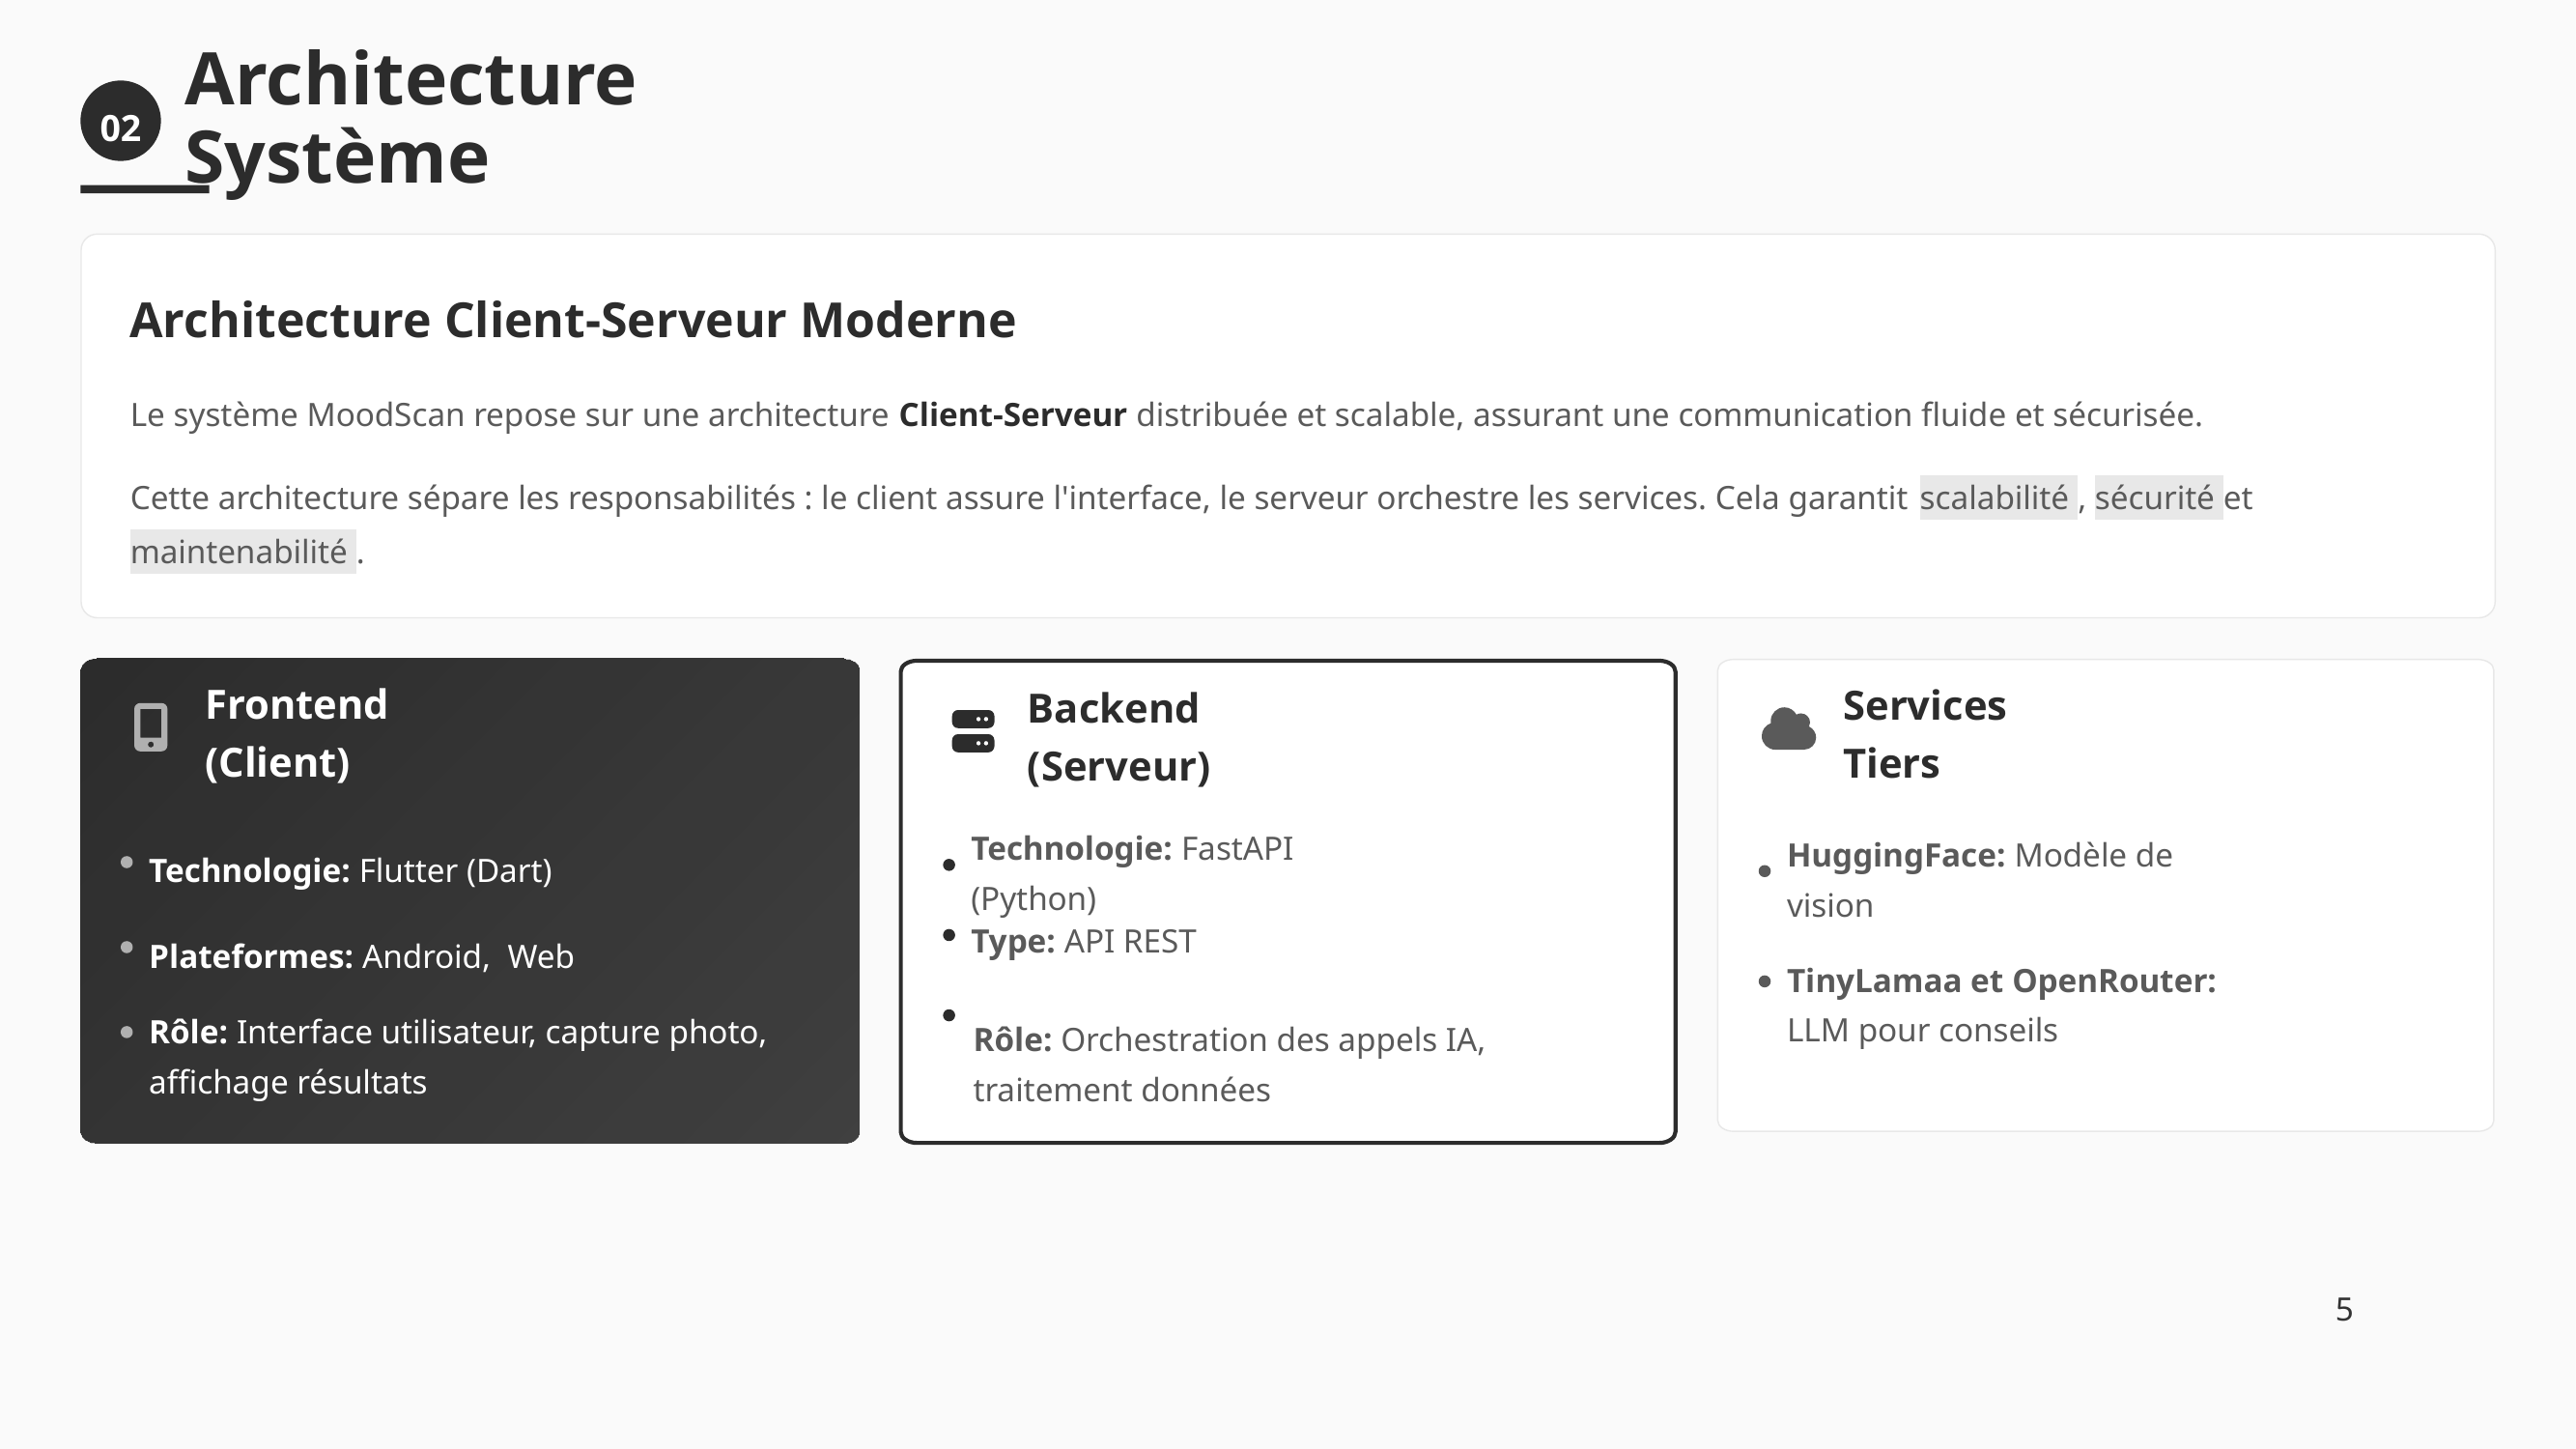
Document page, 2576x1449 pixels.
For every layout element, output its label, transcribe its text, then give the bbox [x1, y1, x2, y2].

text_box HuggingFace: Modèle de vision [1787, 848, 2264, 897]
text_box [900, 660, 1676, 1144]
text_box Technologie: Flutter (Dart) [149, 839, 553, 889]
text_box [943, 928, 955, 942]
text_box [134, 702, 168, 752]
text_box Type: API REST [971, 909, 1211, 958]
text_box [943, 1009, 955, 1022]
text_box [1761, 707, 1817, 751]
text_box Rôle: Interface utilisateur, capture photo, affichage résultats [149, 1002, 835, 1099]
text_box Rôle: Orchestration des appels IA, traitement données [973, 1009, 1652, 1107]
text_box [951, 710, 995, 728]
text_box [120, 856, 133, 868]
text_box Backend (Serveur) [1027, 702, 1376, 760]
text_box Frontend (Client) [205, 698, 529, 755]
text_box Cette architecture sépare les responsabilités : le client assure l'interface, le serveur orchestre les services. Cela garantit scalabilité , sécurité et maintenabilité . [129, 464, 2463, 569]
text_box [120, 941, 133, 953]
text_box Architecture Client-Serveur Moderne [129, 283, 2471, 348]
text_box Le système MoodScan repose sur une architecture Client-Serveur distribuée et scalable, assurant une communication fluide et sécurisée. [129, 380, 2463, 433]
text_box Plateformes: Android, Web [149, 924, 767, 974]
text_box [80, 234, 2496, 618]
text_box [1758, 865, 1771, 878]
text_box TinyLamaa et OpenRouter: LLM pour conseils [1787, 958, 2268, 1038]
text_box 5 [2207, 1281, 2482, 1335]
text_box [80, 185, 210, 194]
text_box [1758, 975, 1771, 988]
text_box [1717, 659, 2494, 1132]
text_box Architecture Système [184, 80, 918, 161]
text_box [120, 1026, 133, 1038]
text_box 02 [71, 80, 170, 161]
text_box [943, 859, 955, 871]
text_box [80, 658, 860, 1144]
text_box [951, 734, 995, 753]
text_box Technologie: FastAPI (Python) [971, 842, 1429, 892]
text_box Services Tiers [1843, 699, 2111, 757]
